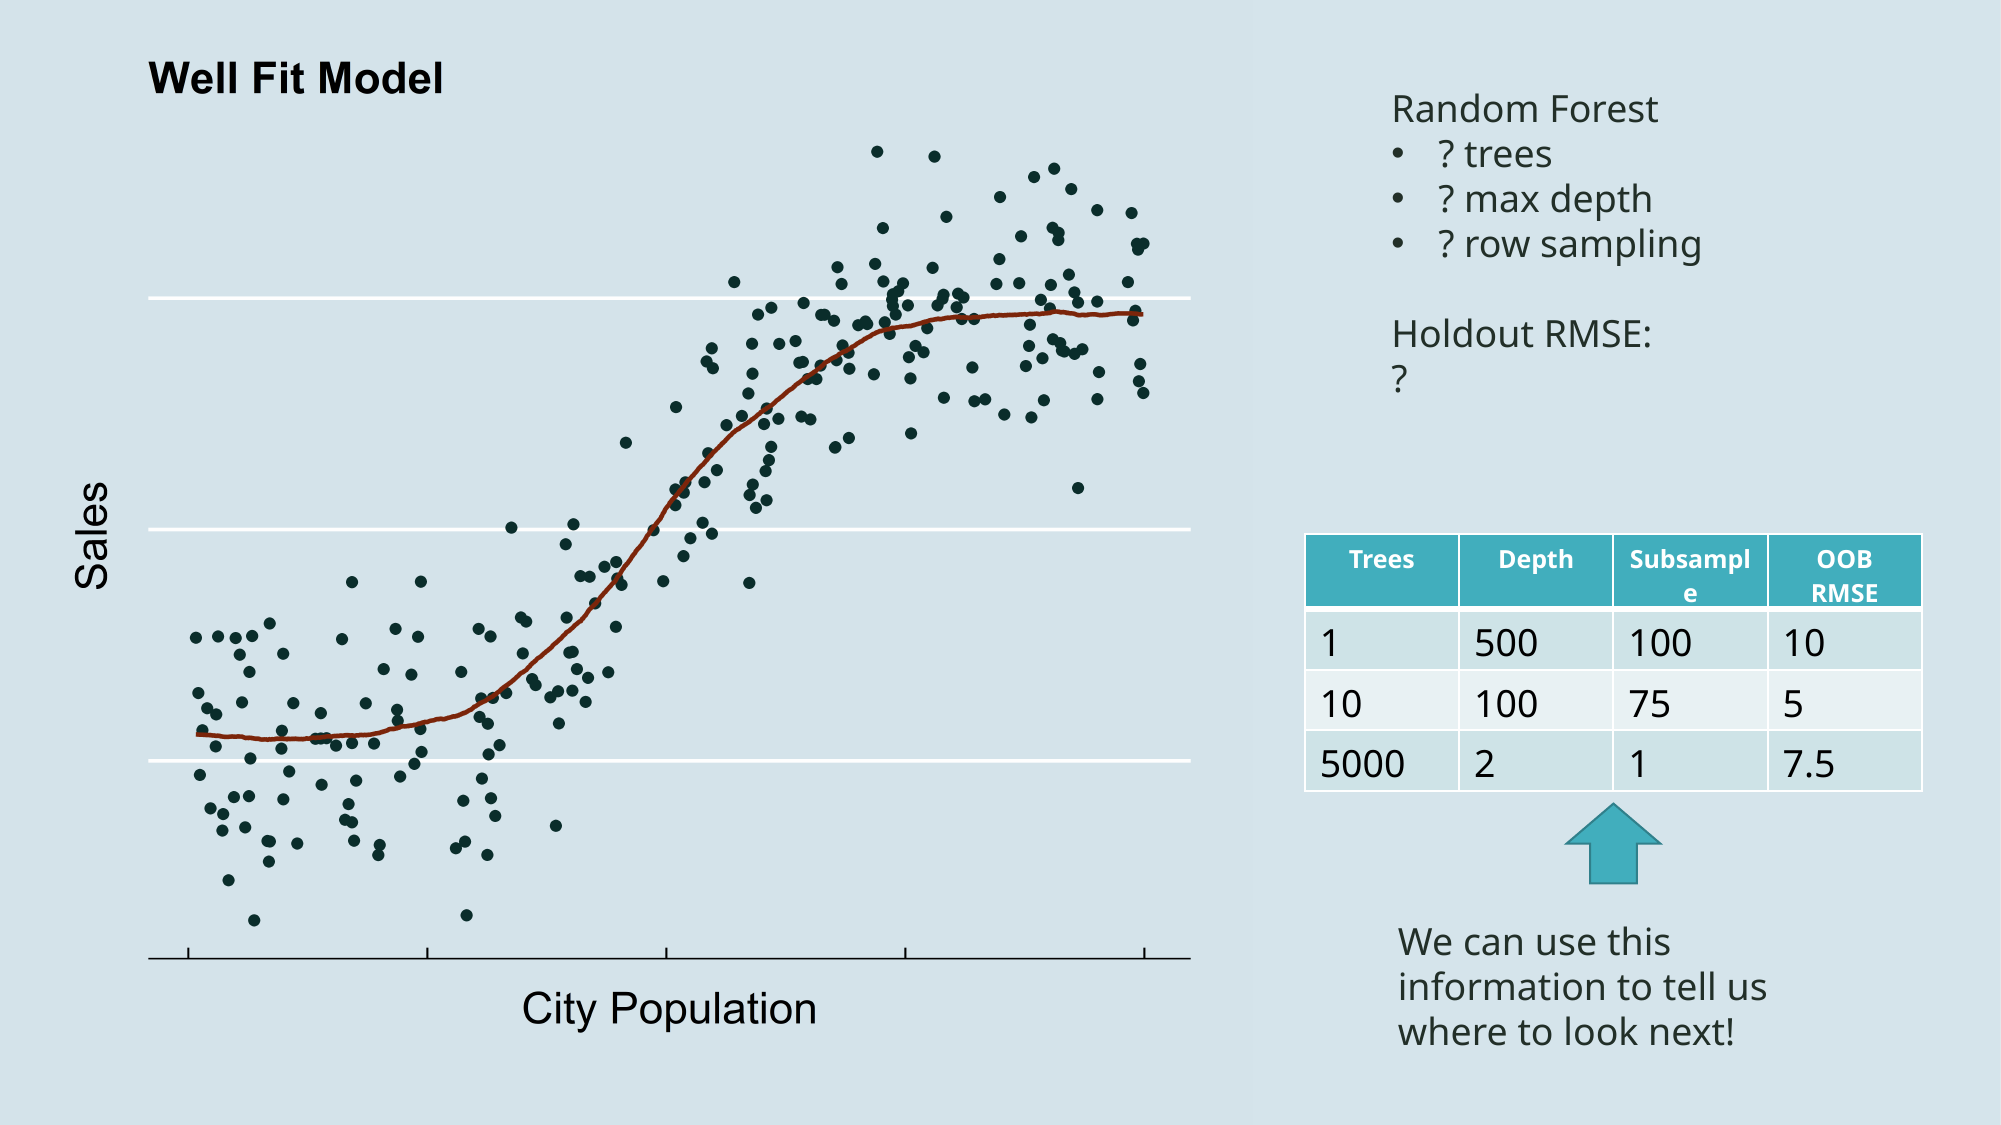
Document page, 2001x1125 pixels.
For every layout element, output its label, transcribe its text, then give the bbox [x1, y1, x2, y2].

picture [0, 0, 1253, 1125]
table_header OOB RMSE [1769, 535, 1921, 606]
table_cell 2 [1460, 731, 1612, 790]
text_box [1563, 802, 1664, 885]
table_header Trees [1306, 535, 1458, 606]
text_box Random Forest ? trees ? max depth ? row sampling Holdout RMSE: ? [1376, 77, 1876, 453]
text_box [1253, 0, 2000, 1125]
table_header Subsample [1614, 535, 1767, 606]
table_cell 100 [1460, 671, 1612, 729]
table_cell 75 [1614, 671, 1767, 729]
table_cell 10 [1306, 671, 1458, 729]
table_cell 7.5 [1769, 731, 1921, 790]
table_cell 5 [1769, 671, 1921, 729]
table_cell 1 [1614, 731, 1767, 790]
table_header Depth [1460, 535, 1612, 606]
table_cell 10 [1769, 612, 1921, 669]
table_cell 500 [1460, 612, 1612, 669]
table_cell 1 [1306, 612, 1458, 669]
text_box We can use this information to tell us where to look next! [1383, 910, 1870, 1061]
table_cell 5000 [1306, 731, 1458, 790]
table_cell 100 [1614, 612, 1767, 669]
